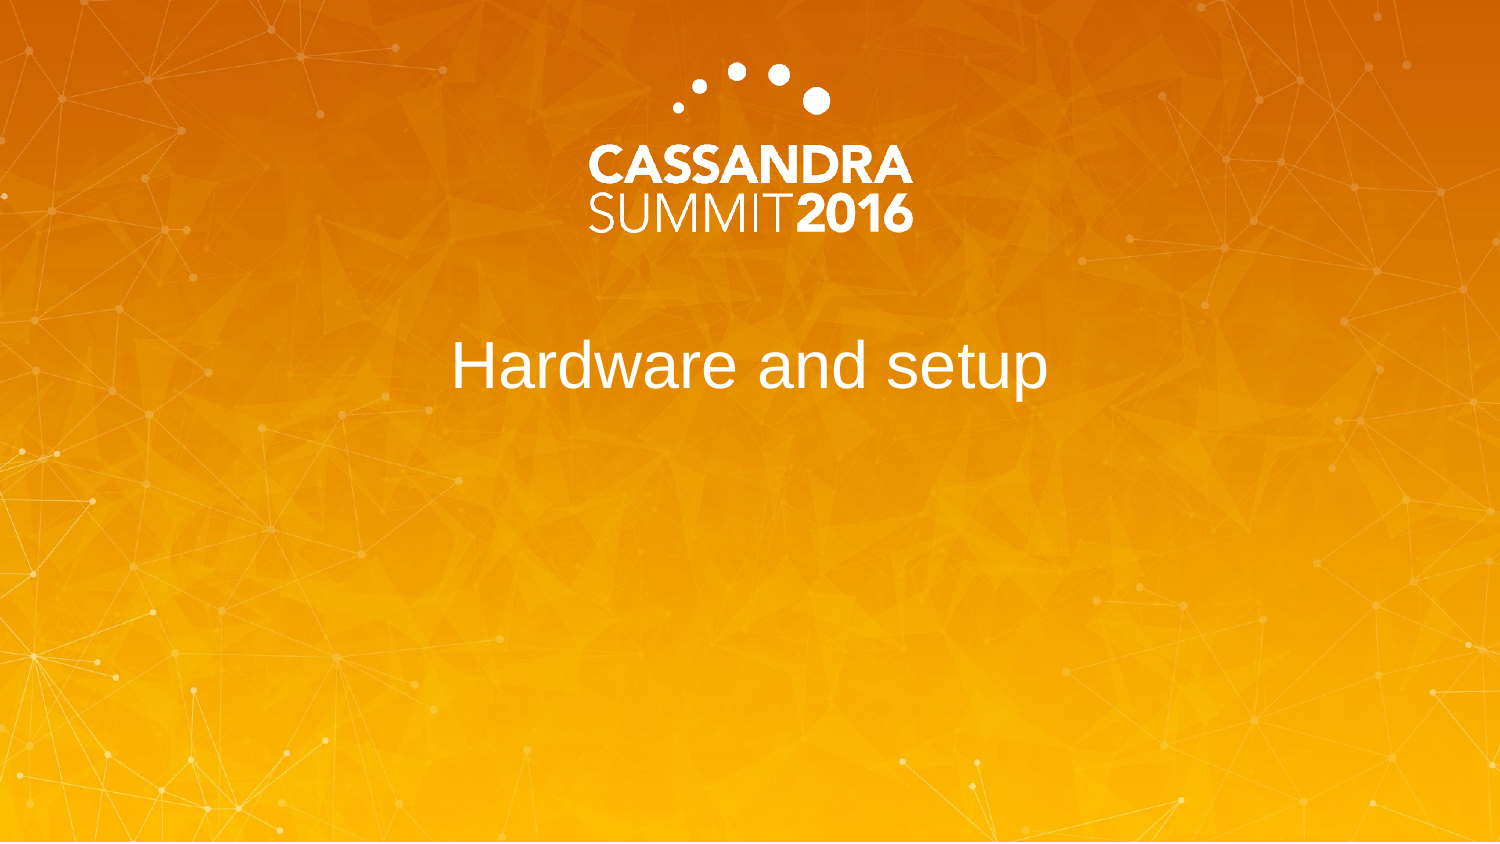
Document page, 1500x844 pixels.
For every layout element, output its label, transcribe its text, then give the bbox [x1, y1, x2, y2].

picture [0, 0, 1500, 842]
title Hardware and setup [74, 291, 1426, 434]
